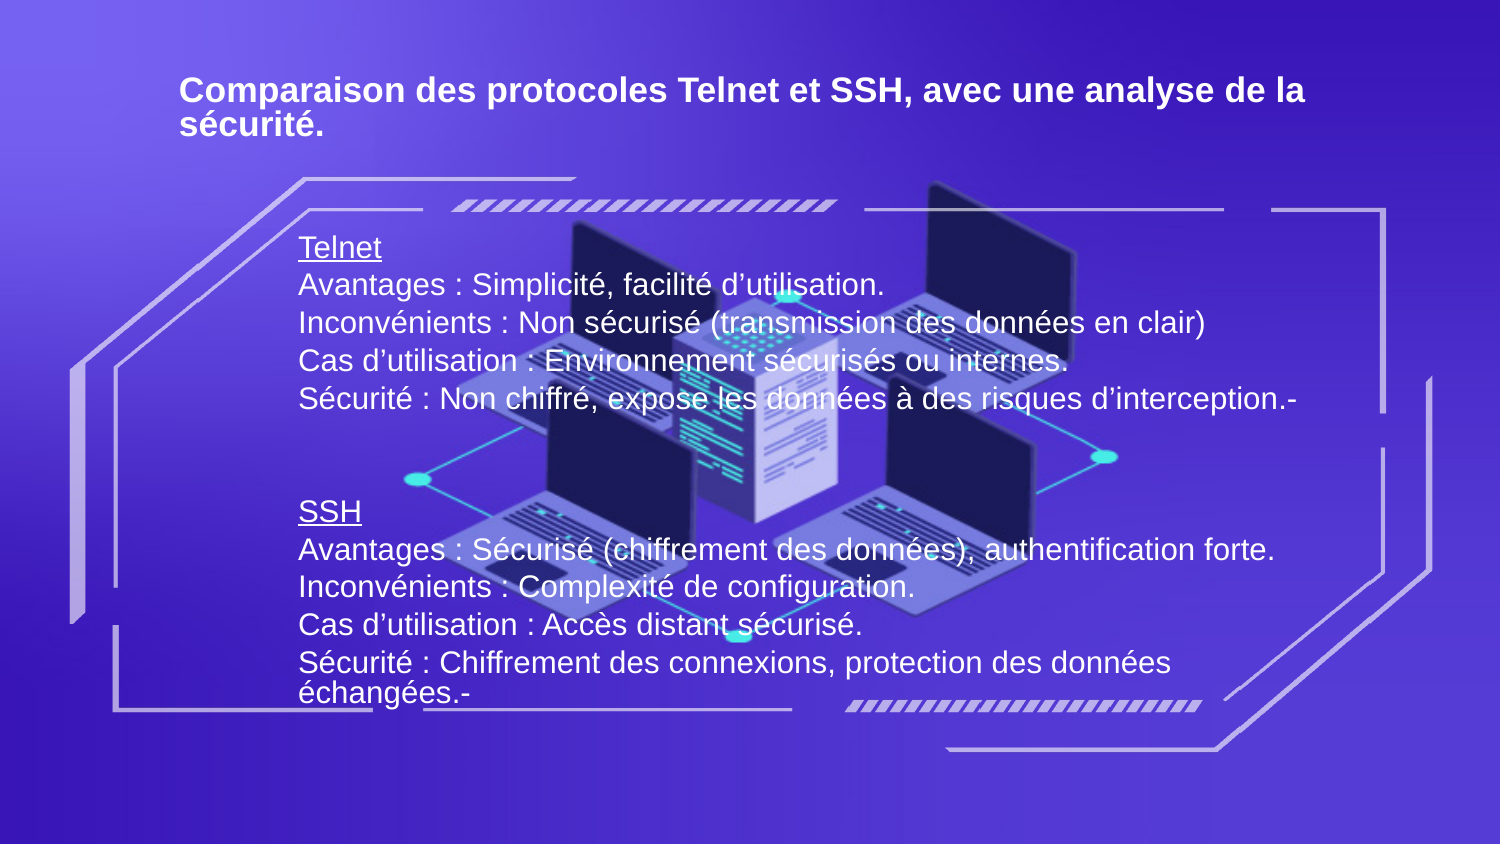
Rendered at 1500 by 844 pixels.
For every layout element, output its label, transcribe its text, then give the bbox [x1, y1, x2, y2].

text_box Comparaison des protocoles Telnet et SSH, avec une analyse de la sécurité. [163, 59, 1421, 158]
picture [0, 0, 1500, 844]
